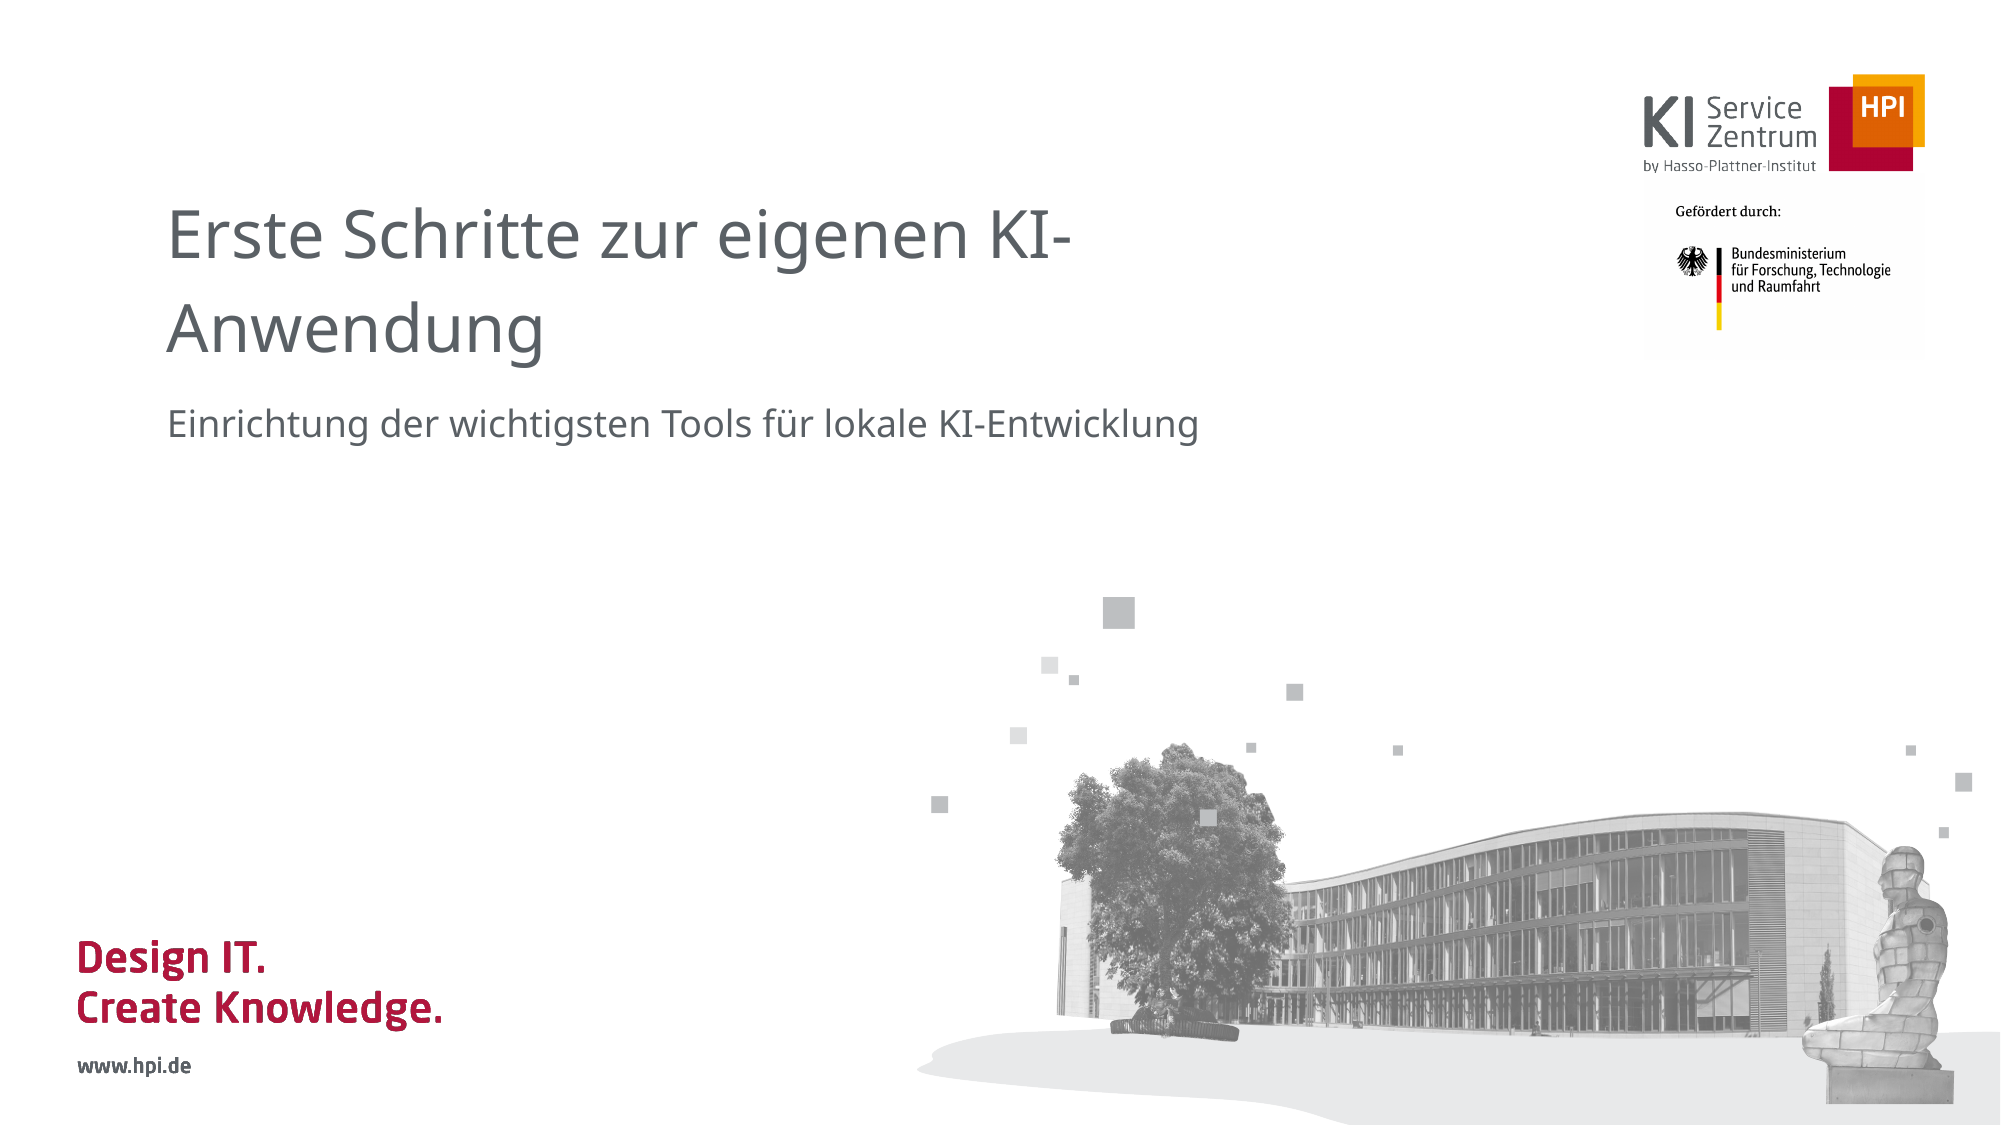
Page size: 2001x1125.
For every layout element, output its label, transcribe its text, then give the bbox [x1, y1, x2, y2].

picture [917, 594, 2001, 1125]
title Erste Schritte zur eigenen KI-Anwendung [166, 188, 1296, 367]
subtitle Einrichtung der wichtigsten Tools für lokale KI-Entwicklung [166, 391, 1296, 516]
picture [76, 940, 442, 1077]
picture [1644, 74, 1925, 360]
